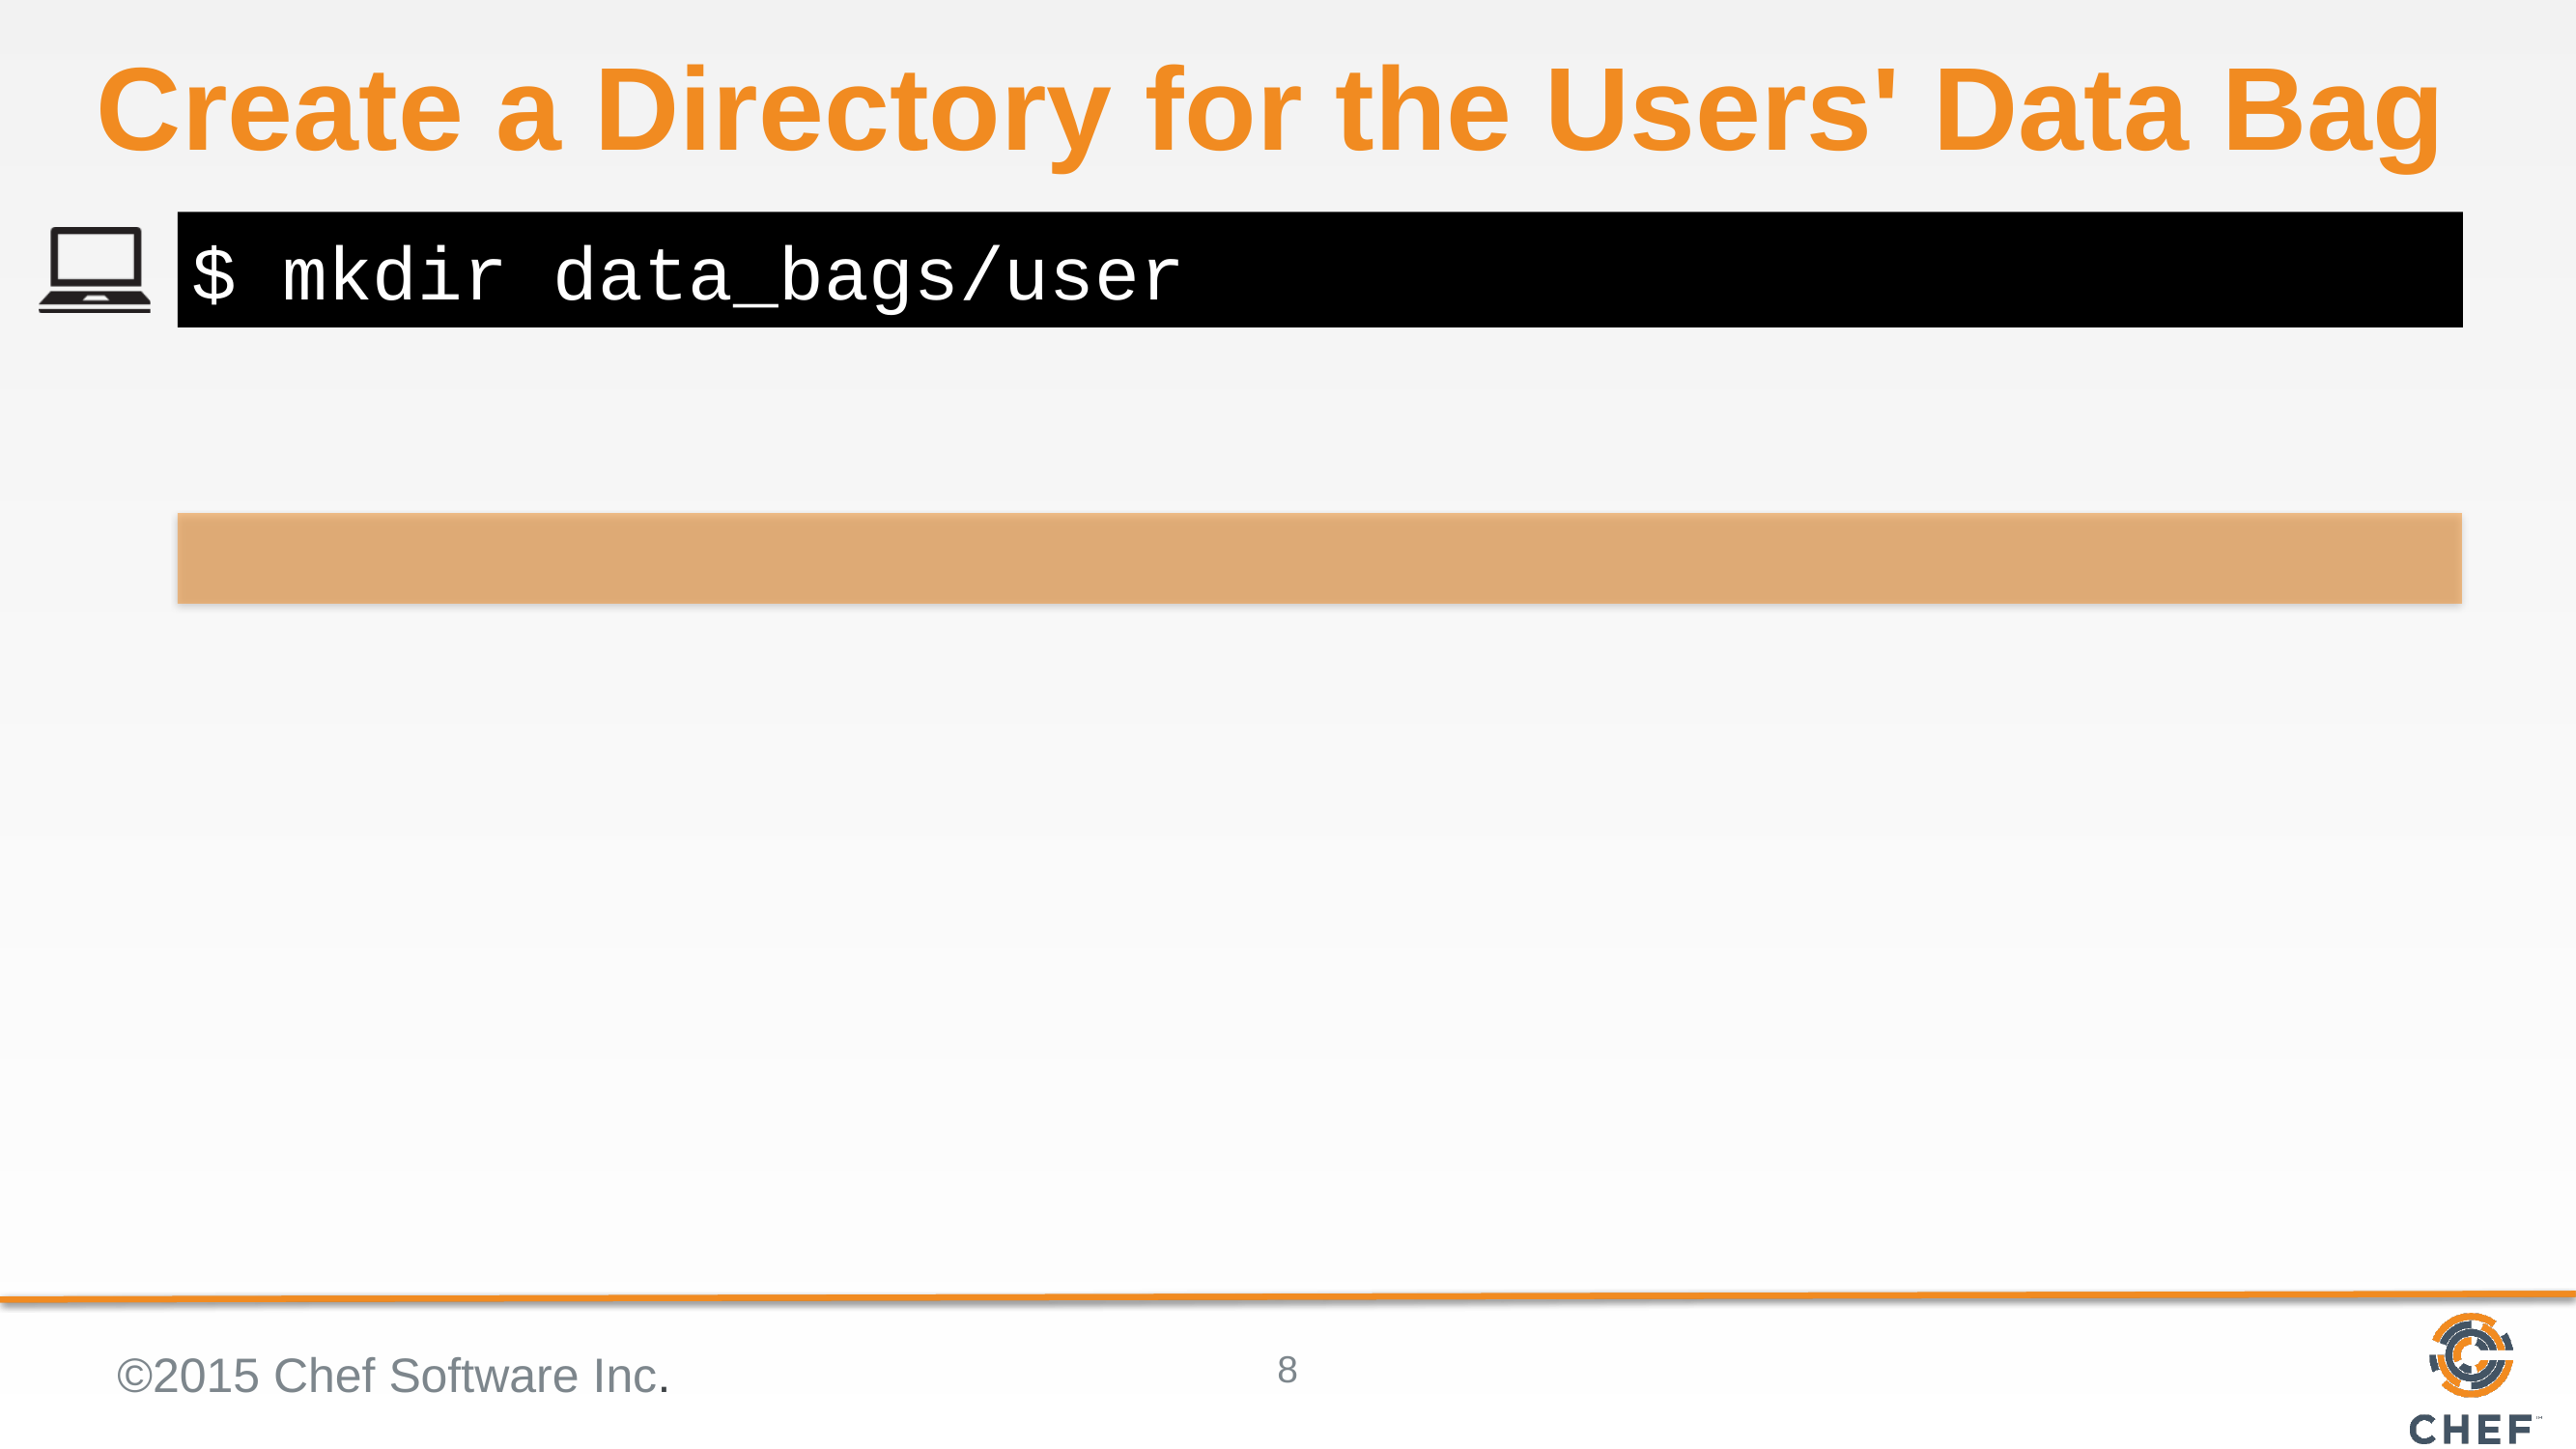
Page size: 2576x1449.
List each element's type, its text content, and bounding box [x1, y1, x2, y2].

footer ©2015 Chef Software Inc. [102, 1336, 948, 1418]
slide_number 8 [1172, 1338, 1403, 1416]
title Create a Directory for the Users' Data Bag [96, 48, 2463, 180]
list $ mkdir data_bags/user [177, 212, 2463, 327]
picture [2399, 1297, 2550, 1449]
